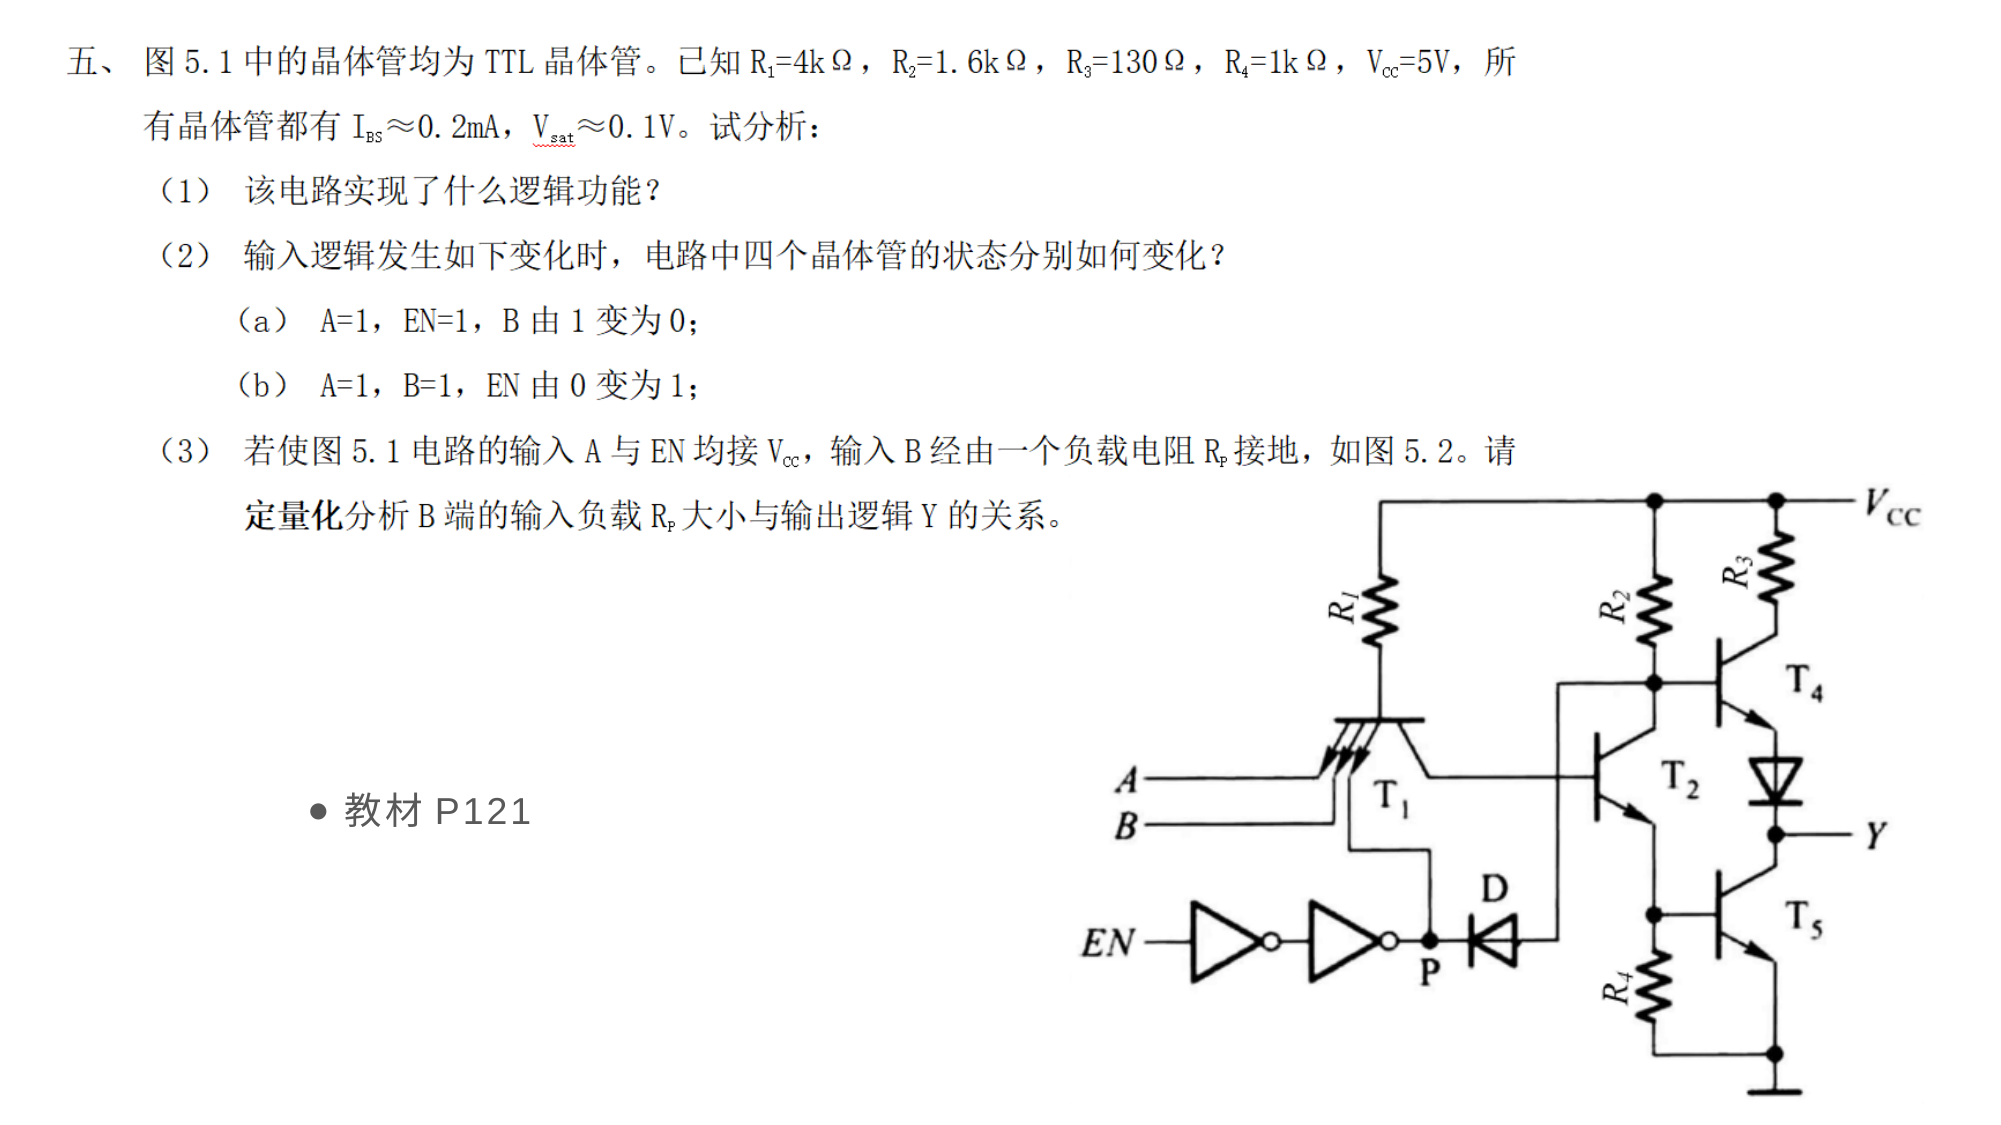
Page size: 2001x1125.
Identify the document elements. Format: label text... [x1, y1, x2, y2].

text_box 教材P121 [292, 765, 744, 1001]
picture [42, 21, 1927, 1115]
